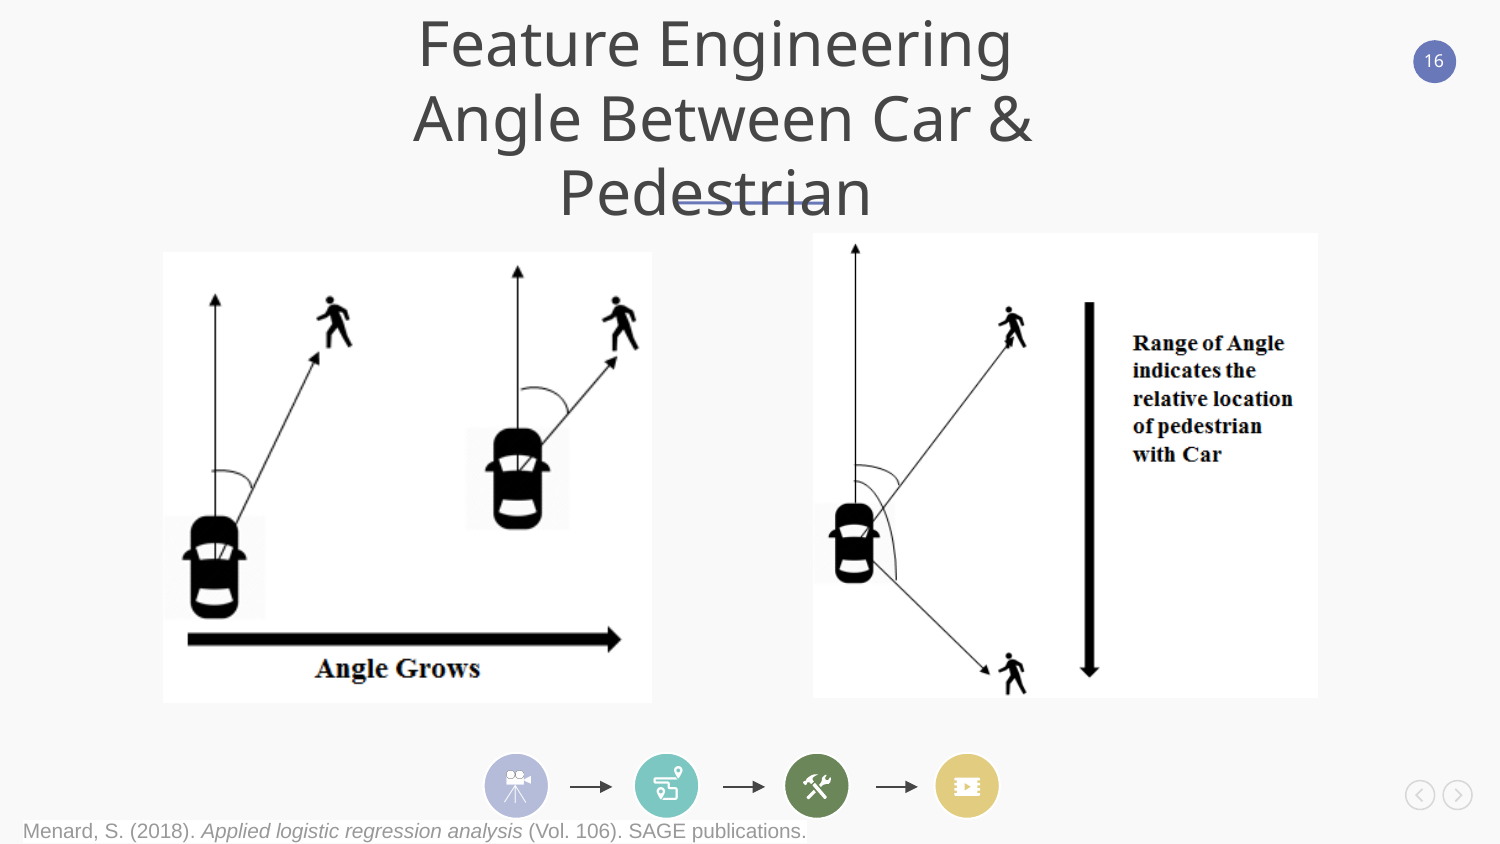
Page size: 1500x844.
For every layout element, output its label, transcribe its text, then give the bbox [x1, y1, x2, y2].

text_box [803, 774, 831, 800]
text_box [934, 752, 1000, 819]
text_box Menard, S. (2018). Applied logistic regression analysis (Vol. 106). SAGE publications. [7, 809, 1175, 844]
text_box [633, 752, 700, 819]
text_box [784, 752, 850, 819]
picture [651, 766, 685, 801]
list Feature Engineering Angle Between Car & Pedestrian [249, 47, 1199, 185]
text_box [483, 752, 549, 819]
picture [504, 770, 531, 804]
picture [163, 252, 652, 703]
picture [812, 233, 1318, 698]
text_box [954, 777, 981, 796]
